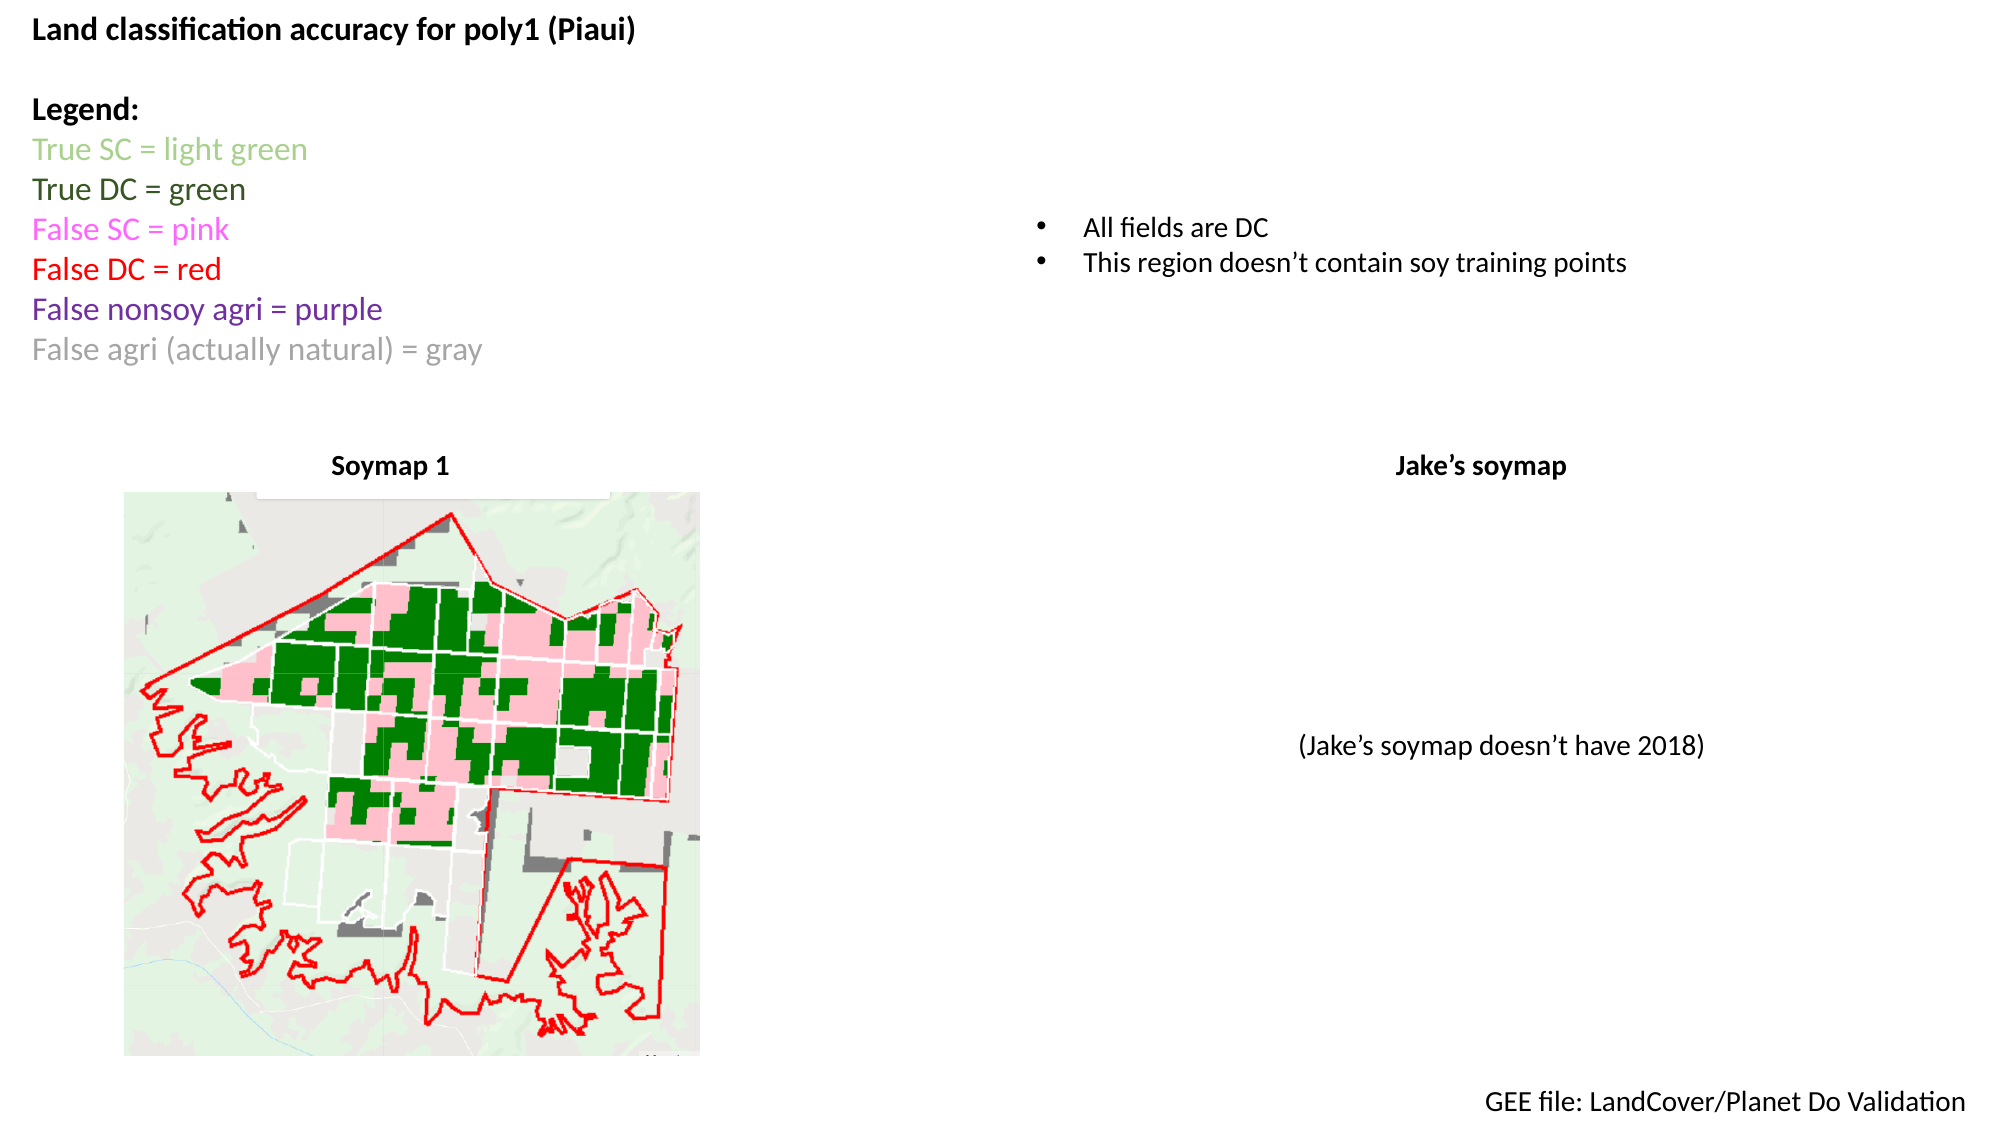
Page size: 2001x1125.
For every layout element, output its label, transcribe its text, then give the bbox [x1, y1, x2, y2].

picture [123, 491, 700, 1056]
text_box Soymap 1 [316, 438, 473, 489]
text_box Jake’s soymap [1381, 438, 1627, 489]
text_box GEE file: LandCover/Planet Do Validation [1470, 1074, 2000, 1125]
text_box All fields are DC This region doesn’t contain soy training points [1021, 200, 1675, 286]
text_box (Jake’s soymap doesn’t have 2018) [1283, 718, 1813, 769]
text_box Land classification accuracy for poly1 (Piaui) Legend: True SC = light green True DC = green False SC = pink False DC = red False nonsoy agri = purple False agri (actually natural) = gray [17, 0, 685, 374]
